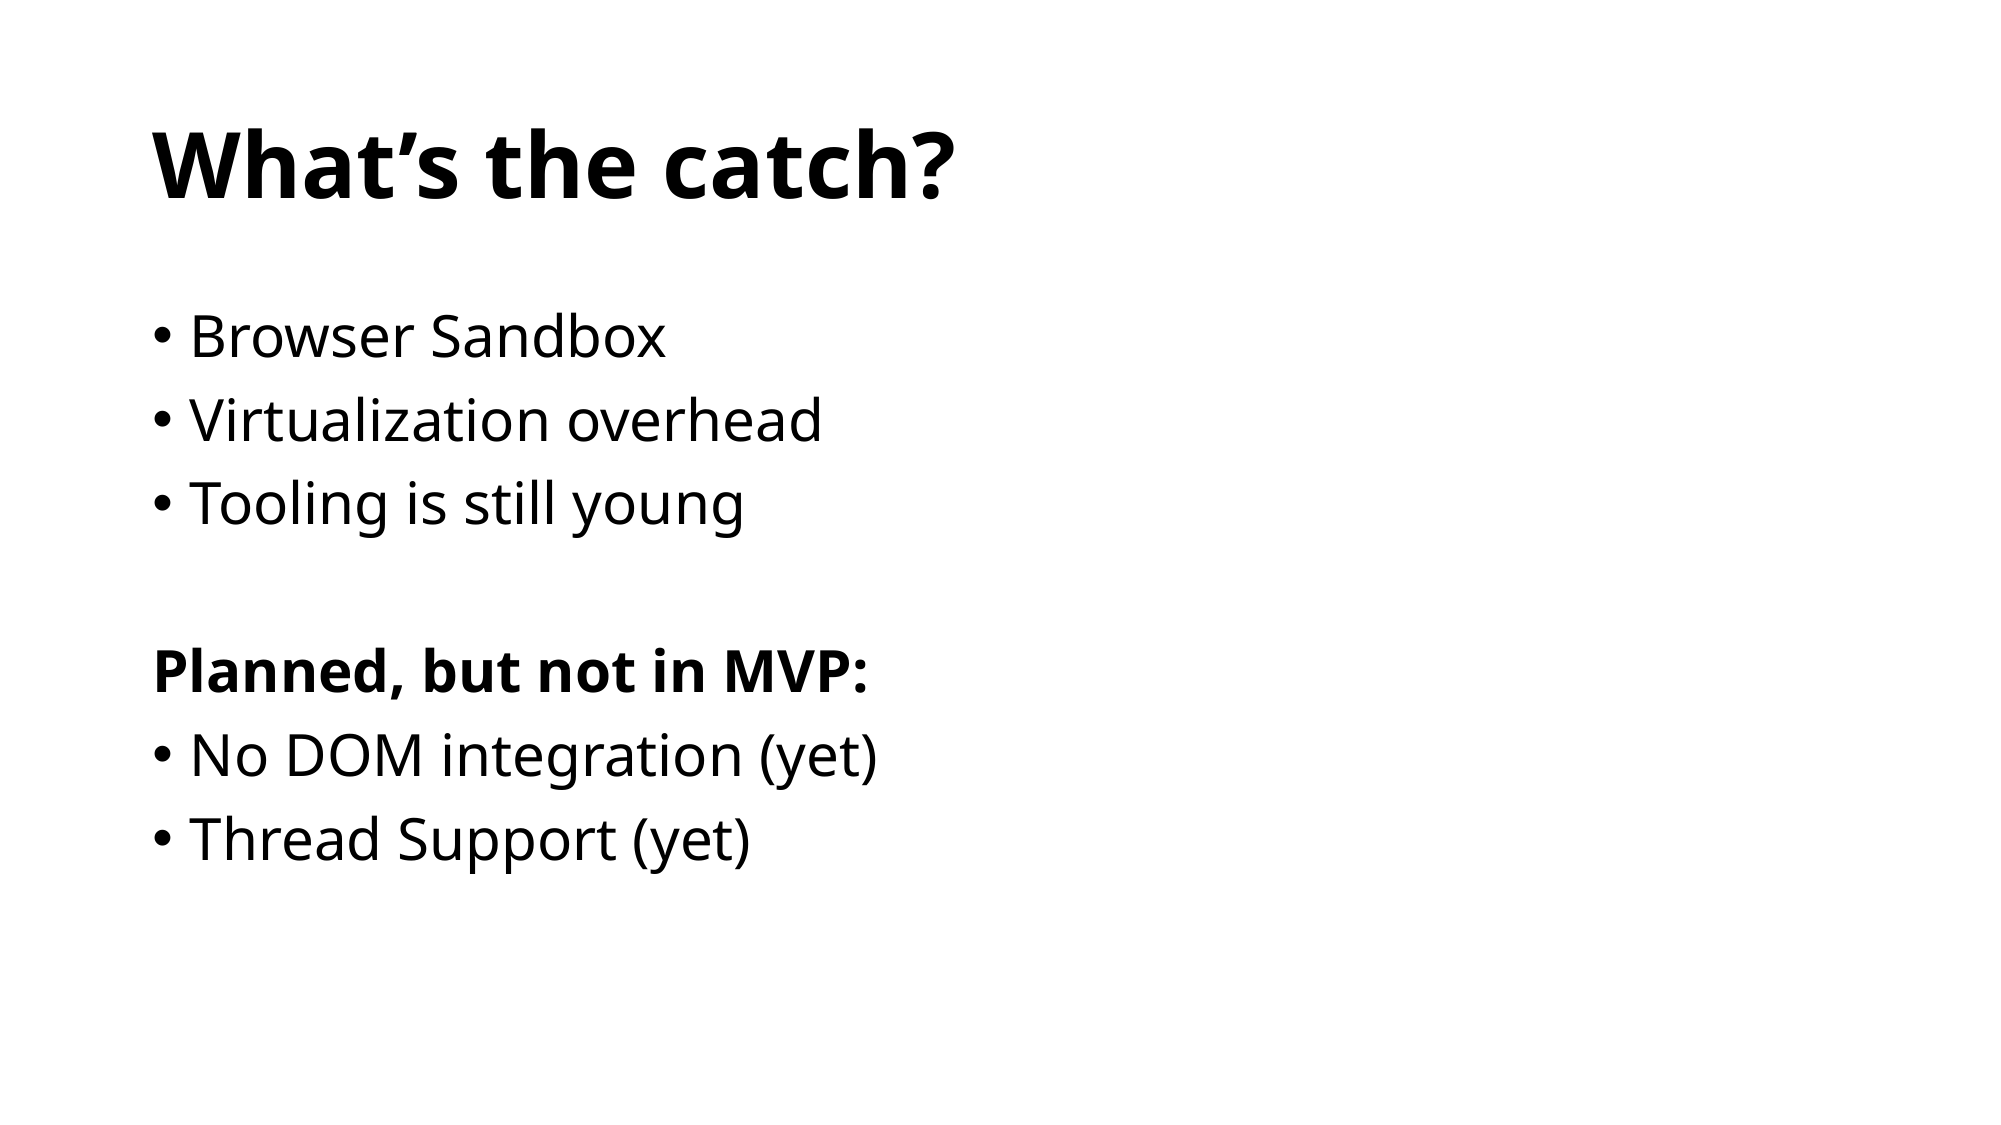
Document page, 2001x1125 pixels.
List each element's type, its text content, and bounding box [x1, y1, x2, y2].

title What’s the catch? [137, 59, 1863, 278]
list Browser Sandbox Virtualization overhead Tooling is still young Planned, but not in MVP: No DOM integration (yet) Thread Support (yet) [137, 299, 1863, 1014]
